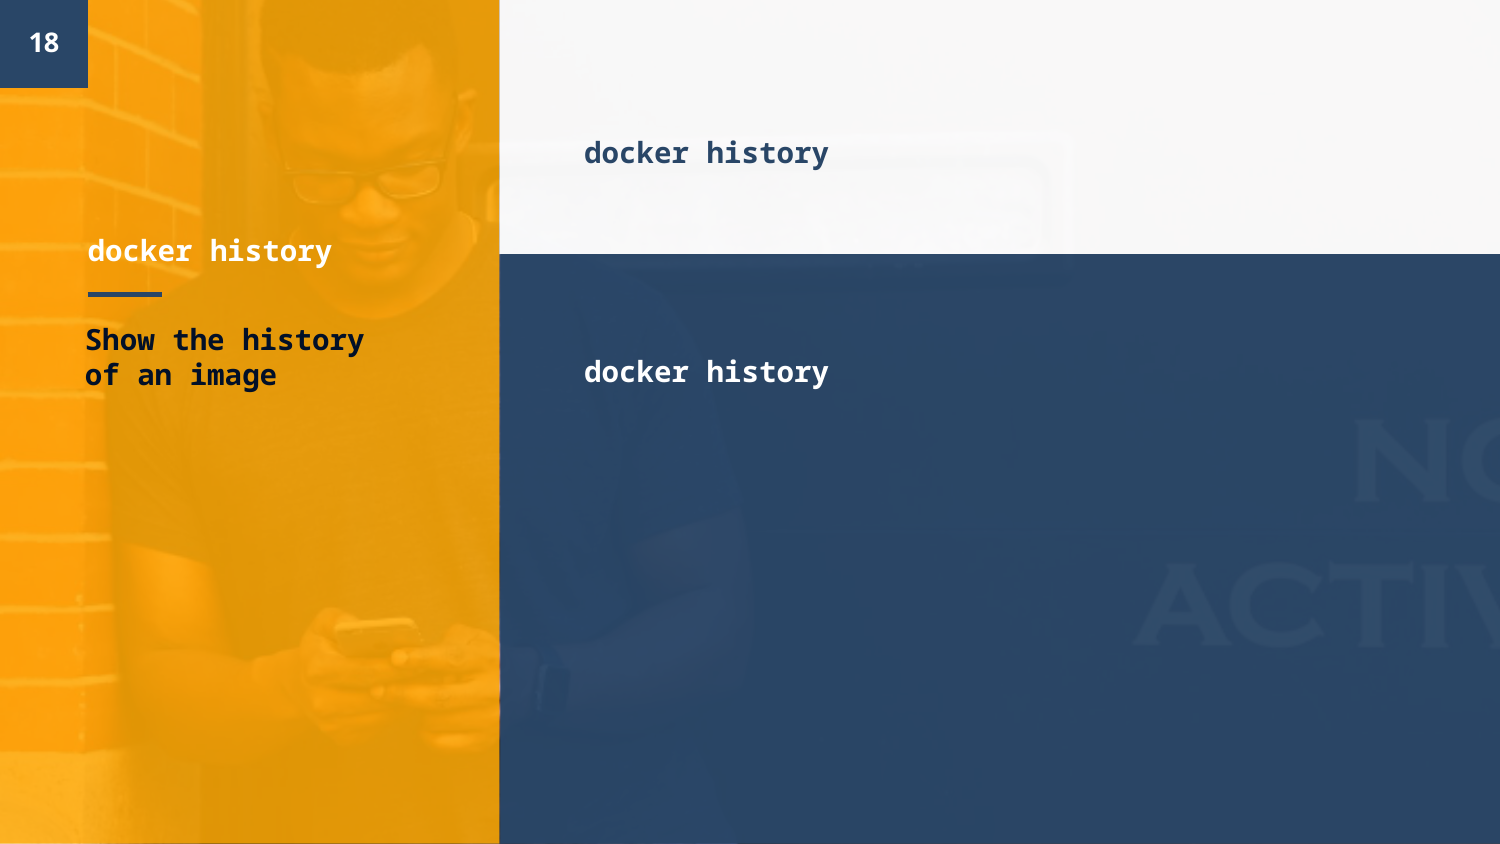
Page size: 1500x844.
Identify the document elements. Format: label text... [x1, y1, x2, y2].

list docker history [550, 73, 1455, 185]
list Show the history of an image [50, 306, 425, 728]
slide_number 18 [0, 0, 89, 88]
list docker history [550, 294, 1455, 403]
title docker history [72, 171, 425, 283]
